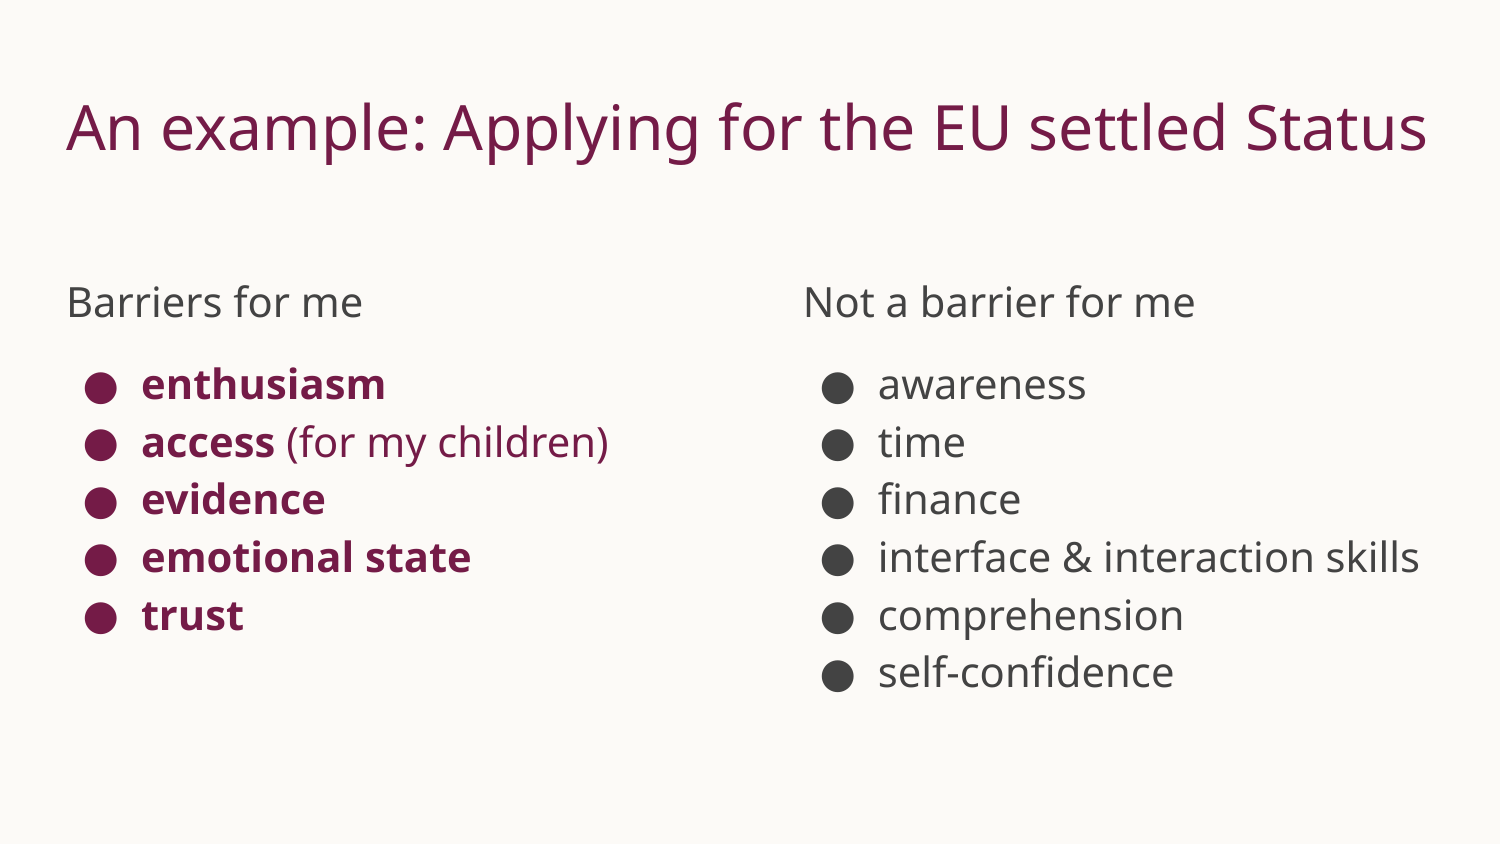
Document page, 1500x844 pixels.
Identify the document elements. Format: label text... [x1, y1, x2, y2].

list Barriers for me enthusiasm access (for my children) evidence emotional state trust [51, 235, 739, 796]
title An example: Applying for the EU settled Status [51, 72, 1449, 167]
list Not a barrier for me awareness time finance interface & interaction skills comprehension self-confidence [787, 235, 1476, 750]
